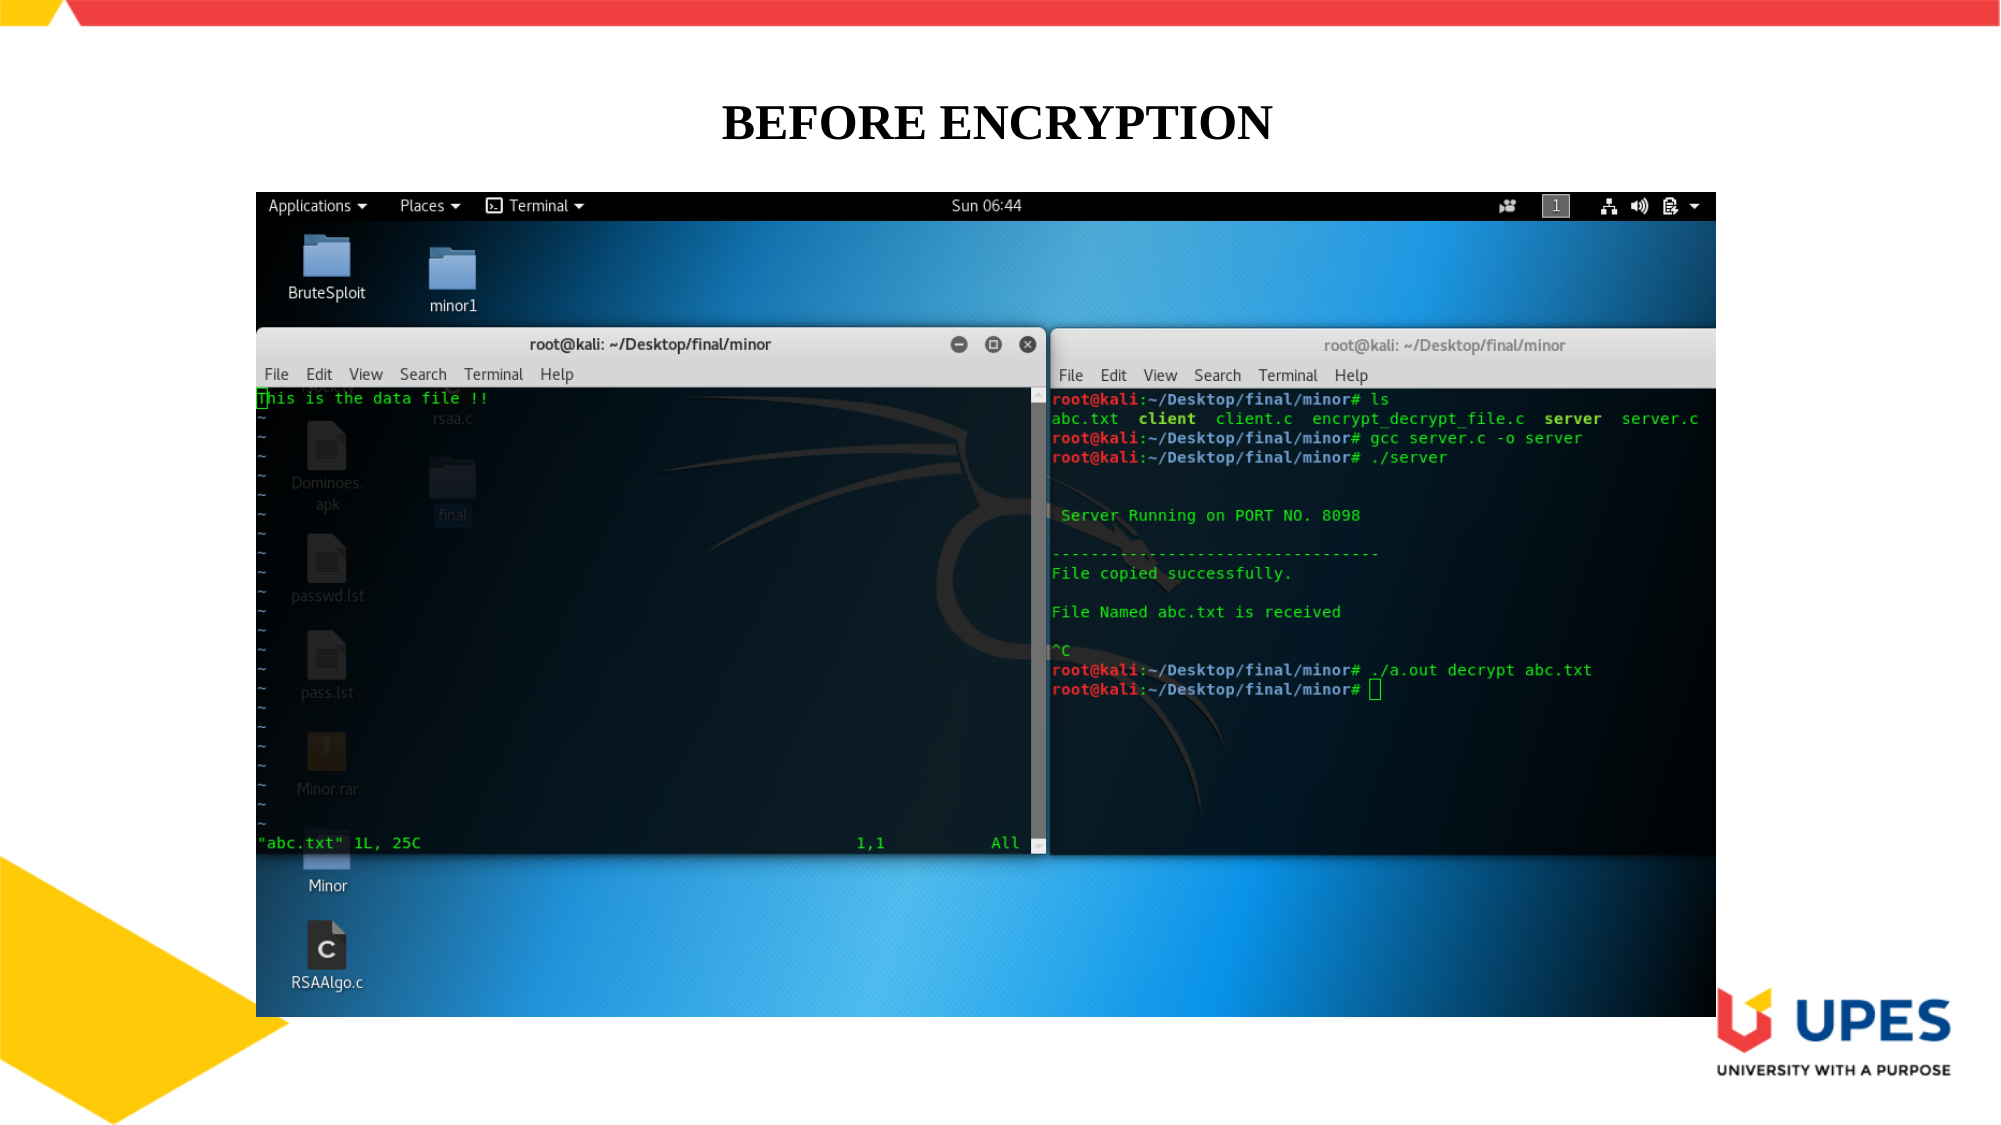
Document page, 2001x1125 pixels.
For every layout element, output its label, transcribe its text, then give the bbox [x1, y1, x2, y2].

picture [0, 0, 2000, 1125]
text_box BEFORE ENCRYPTION [706, 74, 1307, 141]
